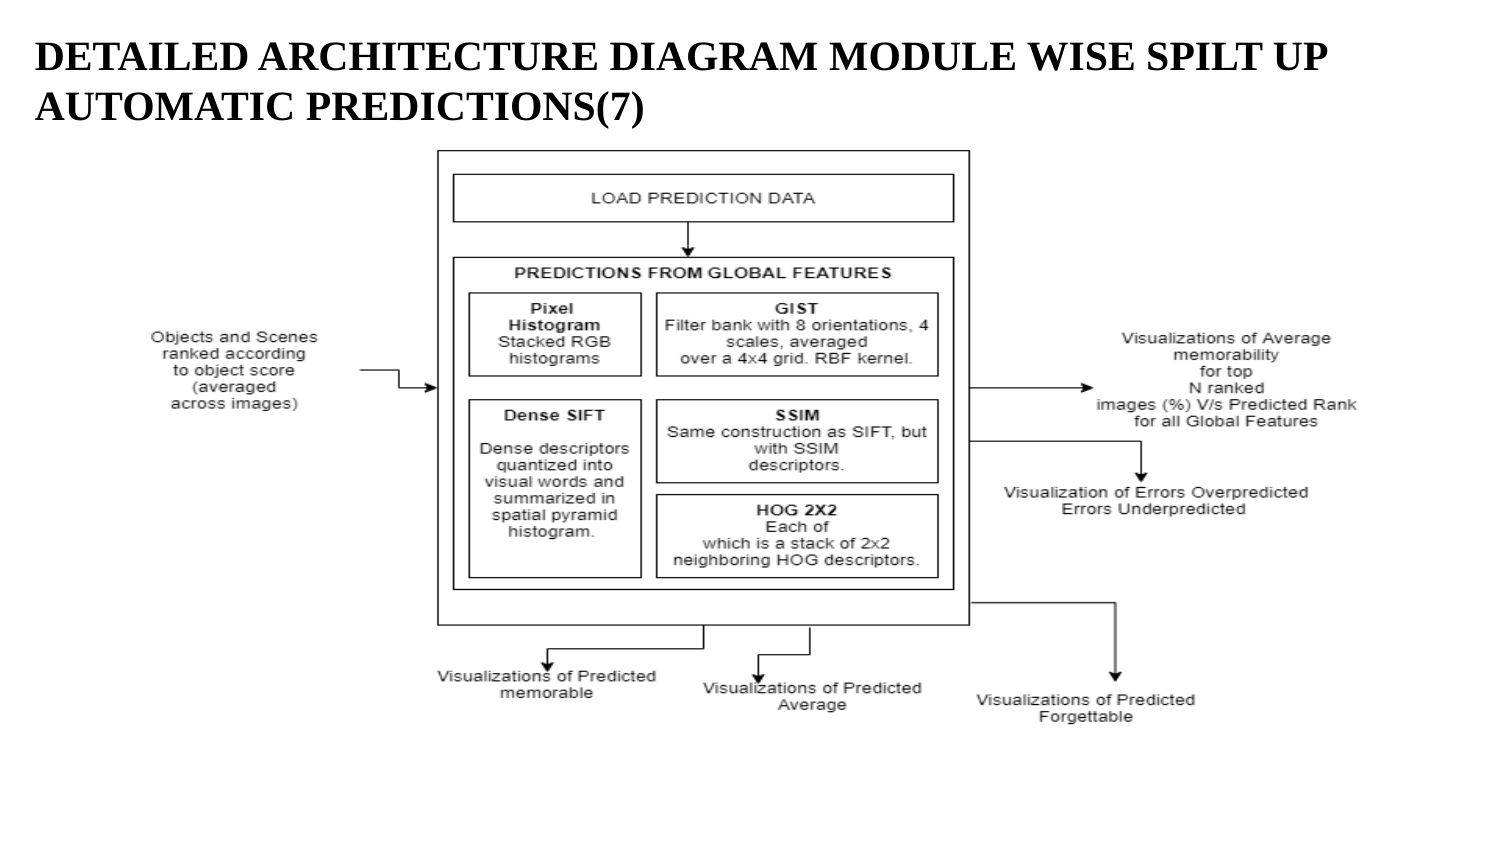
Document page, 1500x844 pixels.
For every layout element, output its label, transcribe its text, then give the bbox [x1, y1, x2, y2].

text_box DETAILED ARCHITECTURE DIAGRAM MODULE WISE SPILT UP AUTOMATIC PREDICTIONS(7) [20, 21, 1467, 137]
picture [124, 111, 1376, 774]
